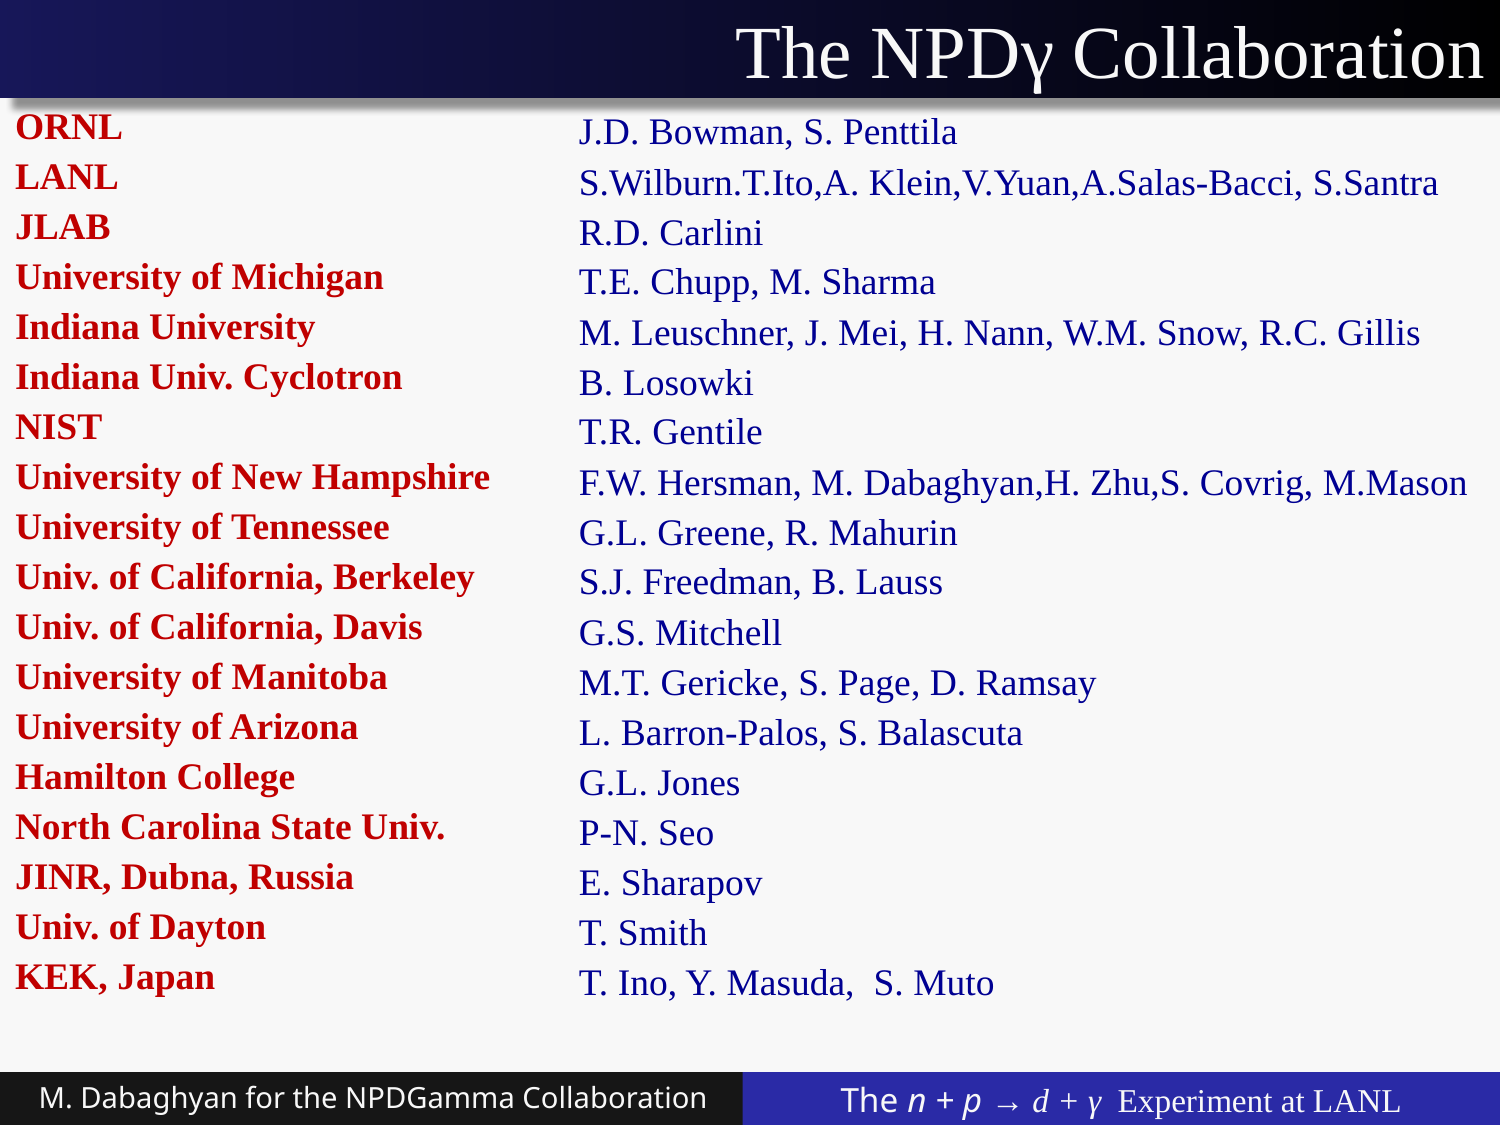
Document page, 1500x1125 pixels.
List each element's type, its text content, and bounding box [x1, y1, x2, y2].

text_box ORNL LANL JLAB University of Michigan Indiana University Indiana Univ. Cyclotron NIST University of New Hampshire University of Tennessee Univ. of California, Berkeley Univ. of California, Davis University of Manitoba University of Arizona Hamilton College North Carolina State Univ. JINR, Dubna, Russia Univ. of Dayton KEK, Japan [0, 98, 507, 1065]
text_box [0, 1071, 1500, 1125]
title The NPDγ Collaboration [0, 0, 1500, 98]
text_box J.D. Bowman, S. Penttila S.Wilburn.T.Ito,A. Klein,V.Yuan,A.Salas-Bacci, S.Santra R.D. Carlini T.E. Chupp, M. Sharma M. Leuschner, J. Mei, H. Nann, W.M. Snow, R.C. Gillis B. Losowki T.R. Gentile F.W. Hersman, M. Dabaghyan,H. Zhu,S. Covrig, M.Mason G.L. Greene, R. Mahurin S.J. Freedman, B. Lauss G.S. Mitchell M.T. Gericke, S. Page, D. Ramsay L. Barron-Palos, S. Balascuta G.L. Jones P-N. Seo E. Sharapov T. Smith T. Ino, Y. Masuda, S. Muto [507, 117, 1499, 1065]
